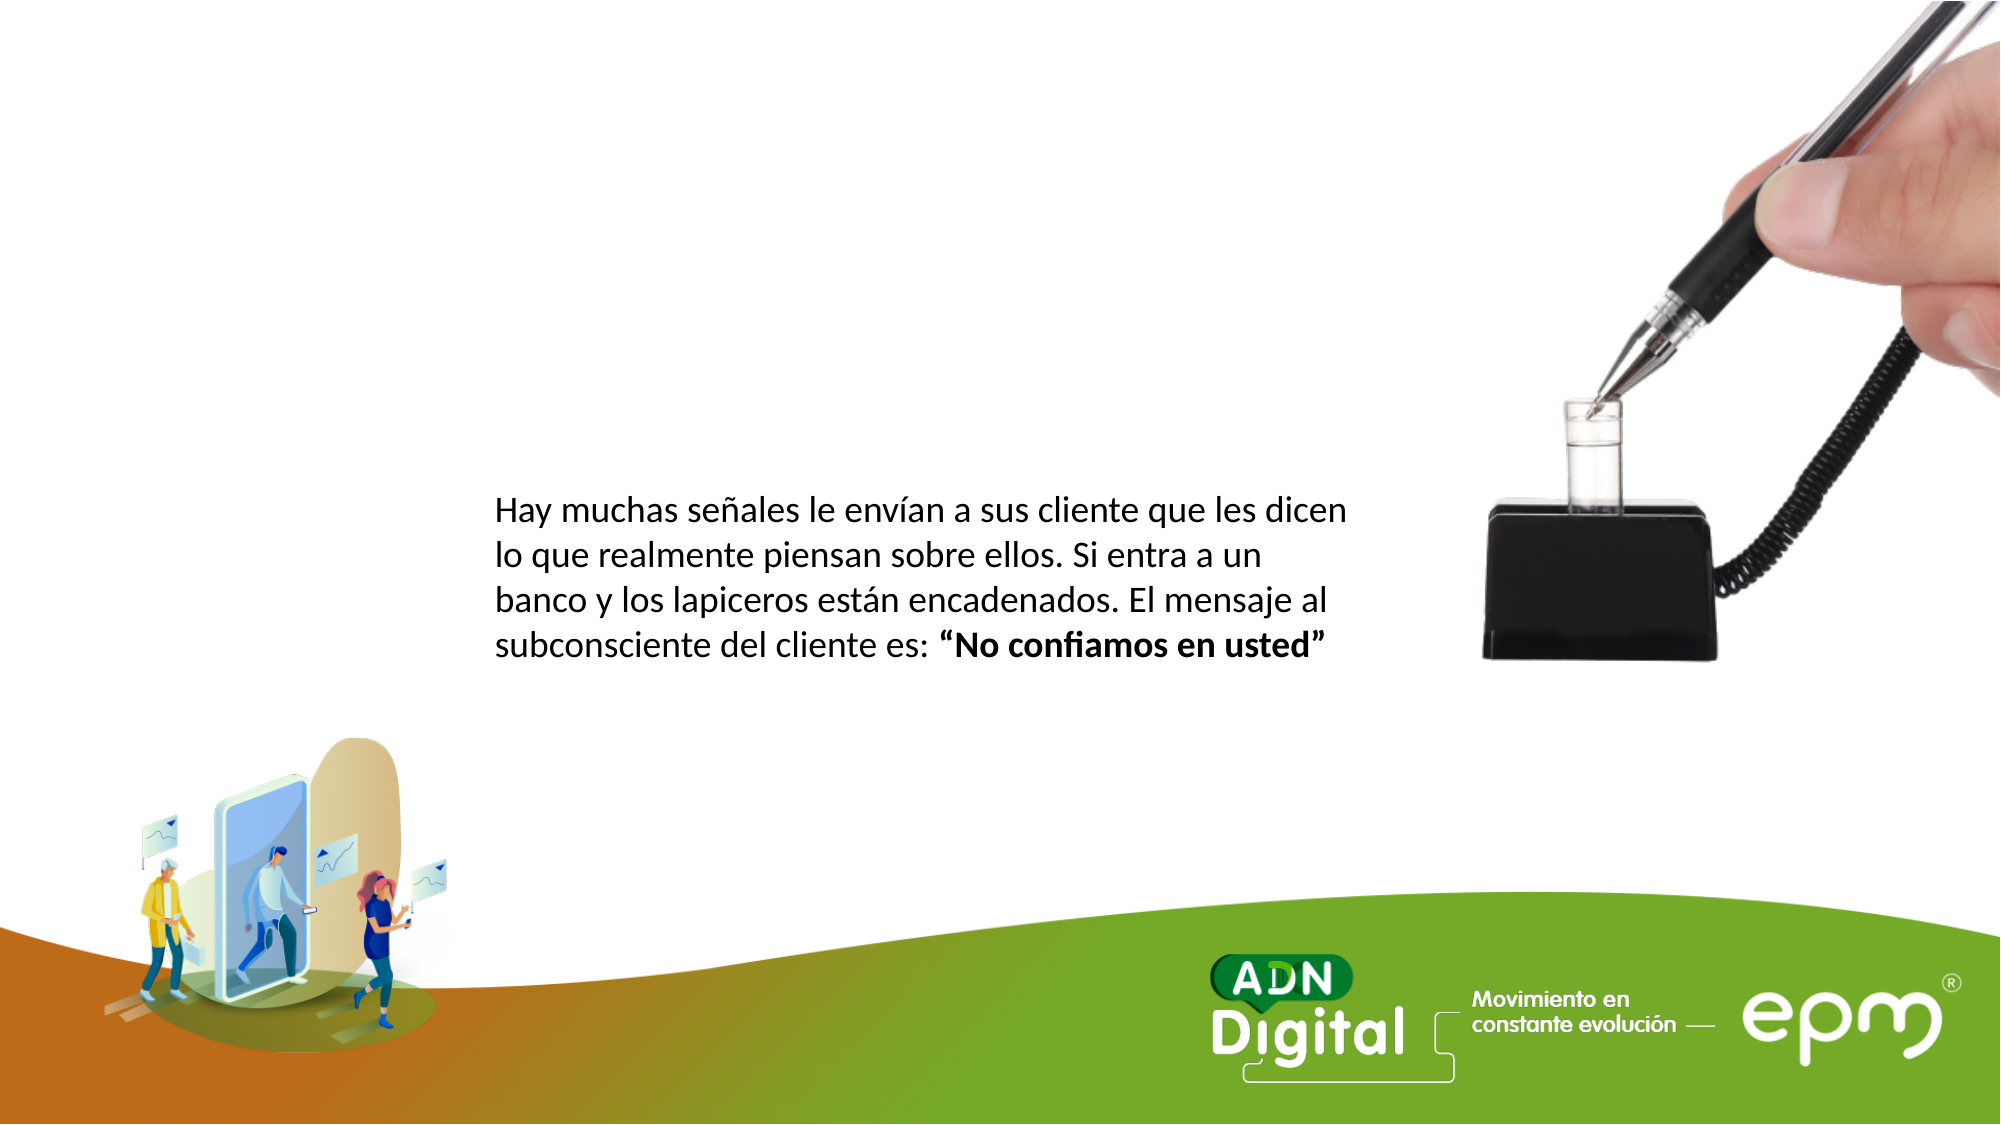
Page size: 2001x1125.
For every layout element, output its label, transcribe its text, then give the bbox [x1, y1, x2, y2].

picture [0, 716, 2000, 1124]
text_box Hay muchas señales le envían a sus cliente que les dicen lo que realmente piensan sobre ellos. Si entra a un banco y los lapiceros están encadenados. El mensaje al subconsciente del cliente es: “No confiamos en usted” [480, 477, 1218, 673]
picture [1218, 1, 2000, 783]
